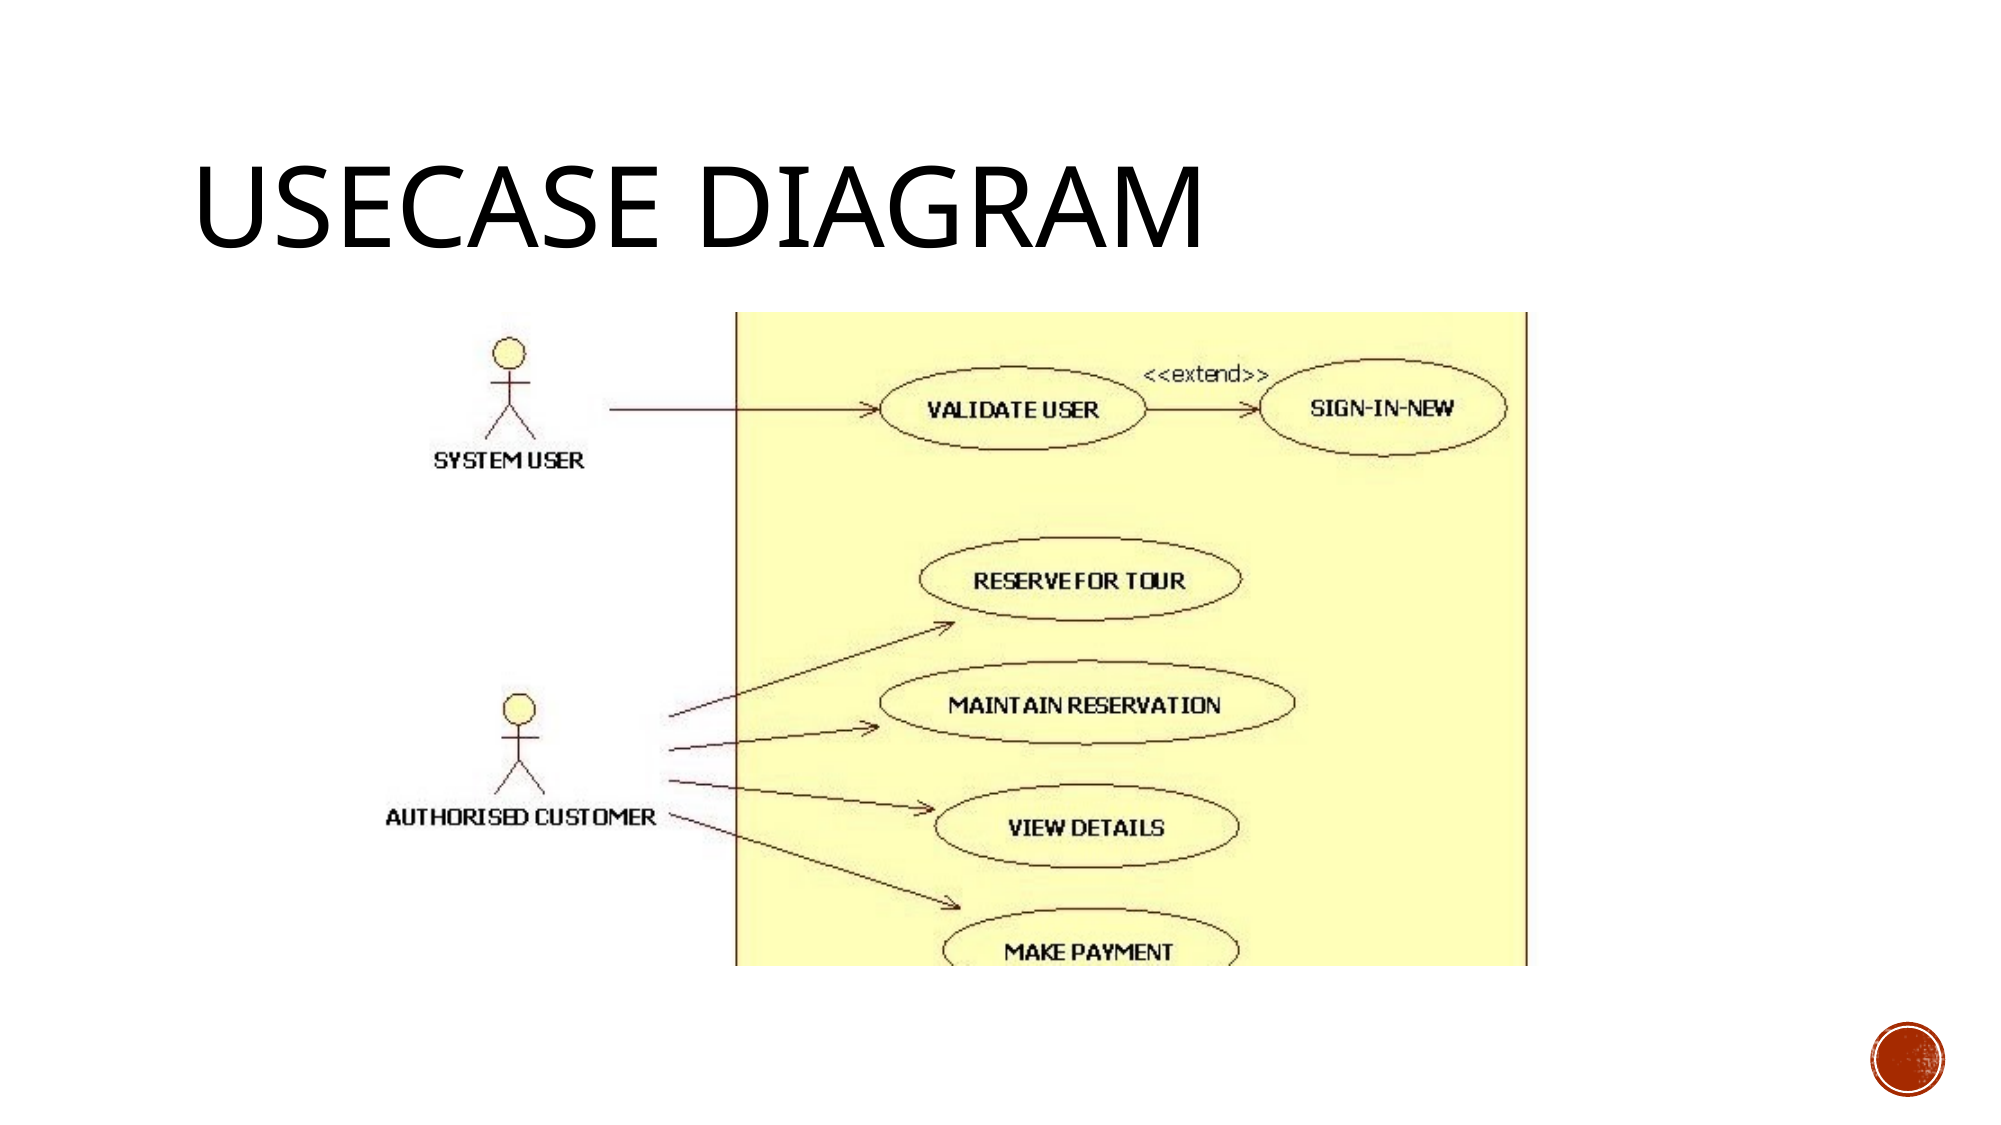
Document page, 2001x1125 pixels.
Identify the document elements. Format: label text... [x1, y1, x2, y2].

title USECASE DIAGRAM [175, 79, 1826, 344]
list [332, 315, 1571, 964]
